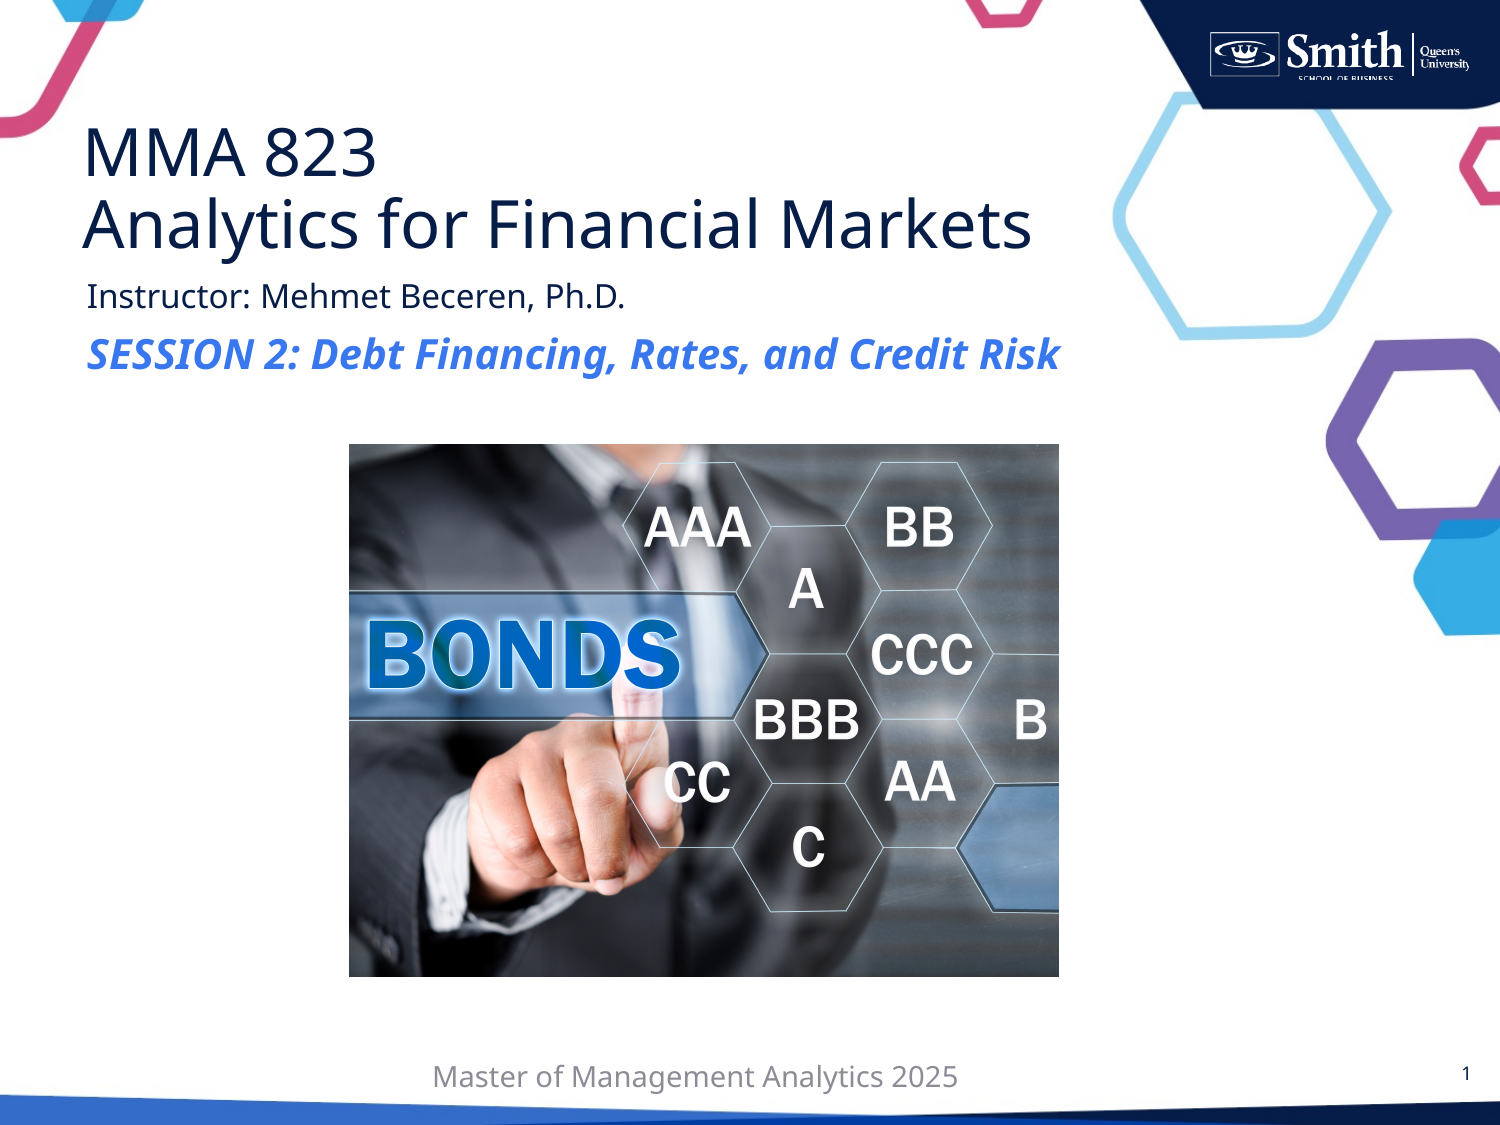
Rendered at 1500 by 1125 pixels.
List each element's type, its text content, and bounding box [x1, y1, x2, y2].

text_box Master of Management Analytics 2025 [432, 1058, 1015, 1102]
text_box Instructor: Mehmet Beceren, Ph.D. [72, 268, 792, 323]
text_box SESSION 2: Debt Financing, Rates, and Credit Risk [72, 320, 1187, 386]
picture [0, 0, 1500, 1125]
title MMA 823 Analytics for Financial Markets [82, 102, 1059, 263]
